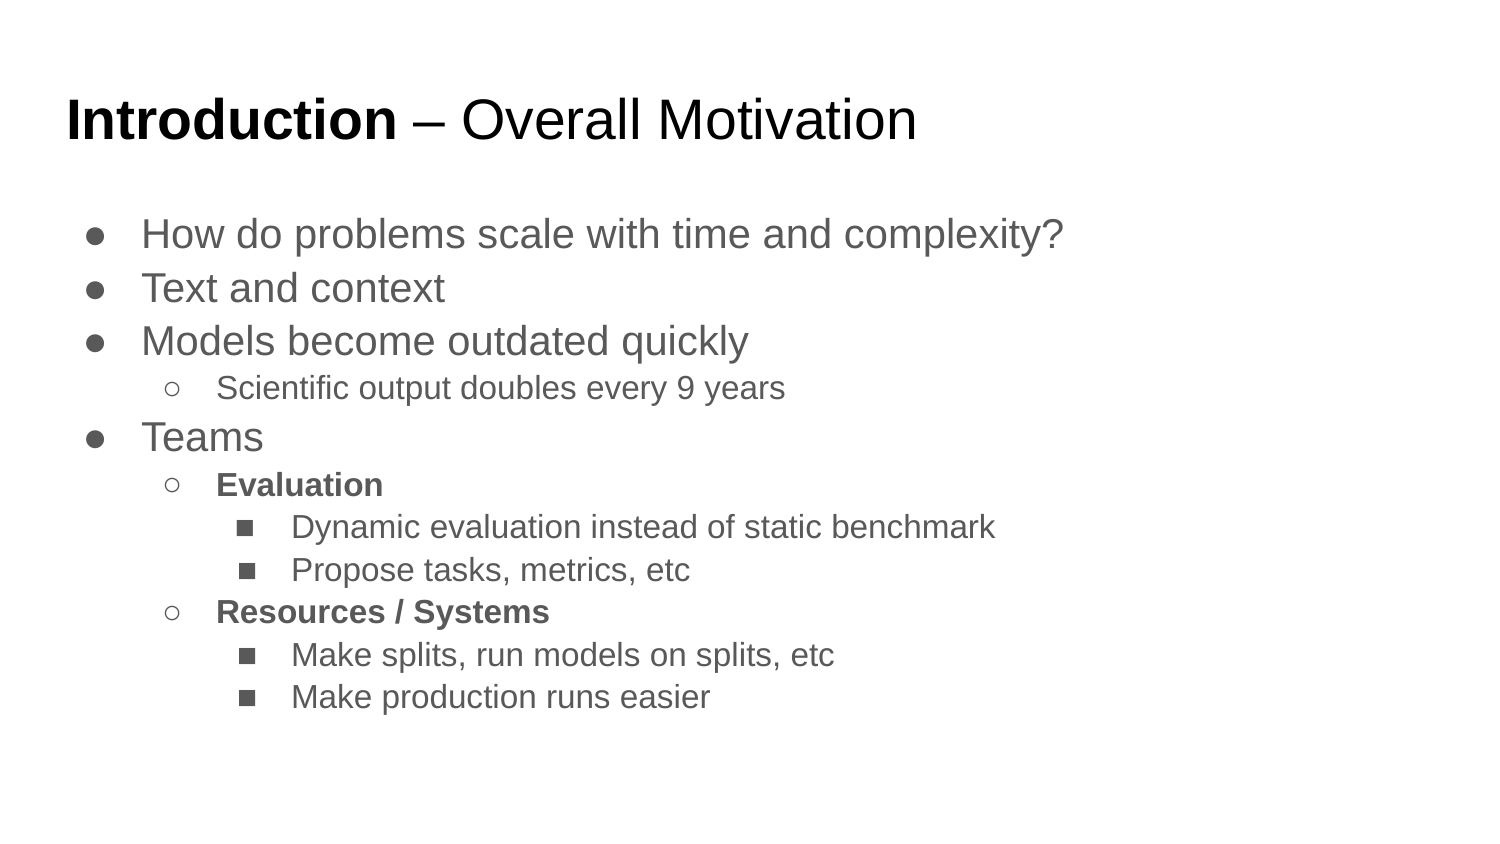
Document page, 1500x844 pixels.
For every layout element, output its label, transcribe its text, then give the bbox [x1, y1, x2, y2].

list How do problems scale with time and complexity? Text and context Models become outdated quickly Scientific output doubles every 9 years Teams Evaluation Dynamic evaluation instead of static benchmark Propose tasks, metrics, etc Resources / Systems Make splits, run models on splits, etc Make production runs easier [51, 189, 1449, 750]
title Introduction – Overall Motivation [51, 72, 1449, 167]
